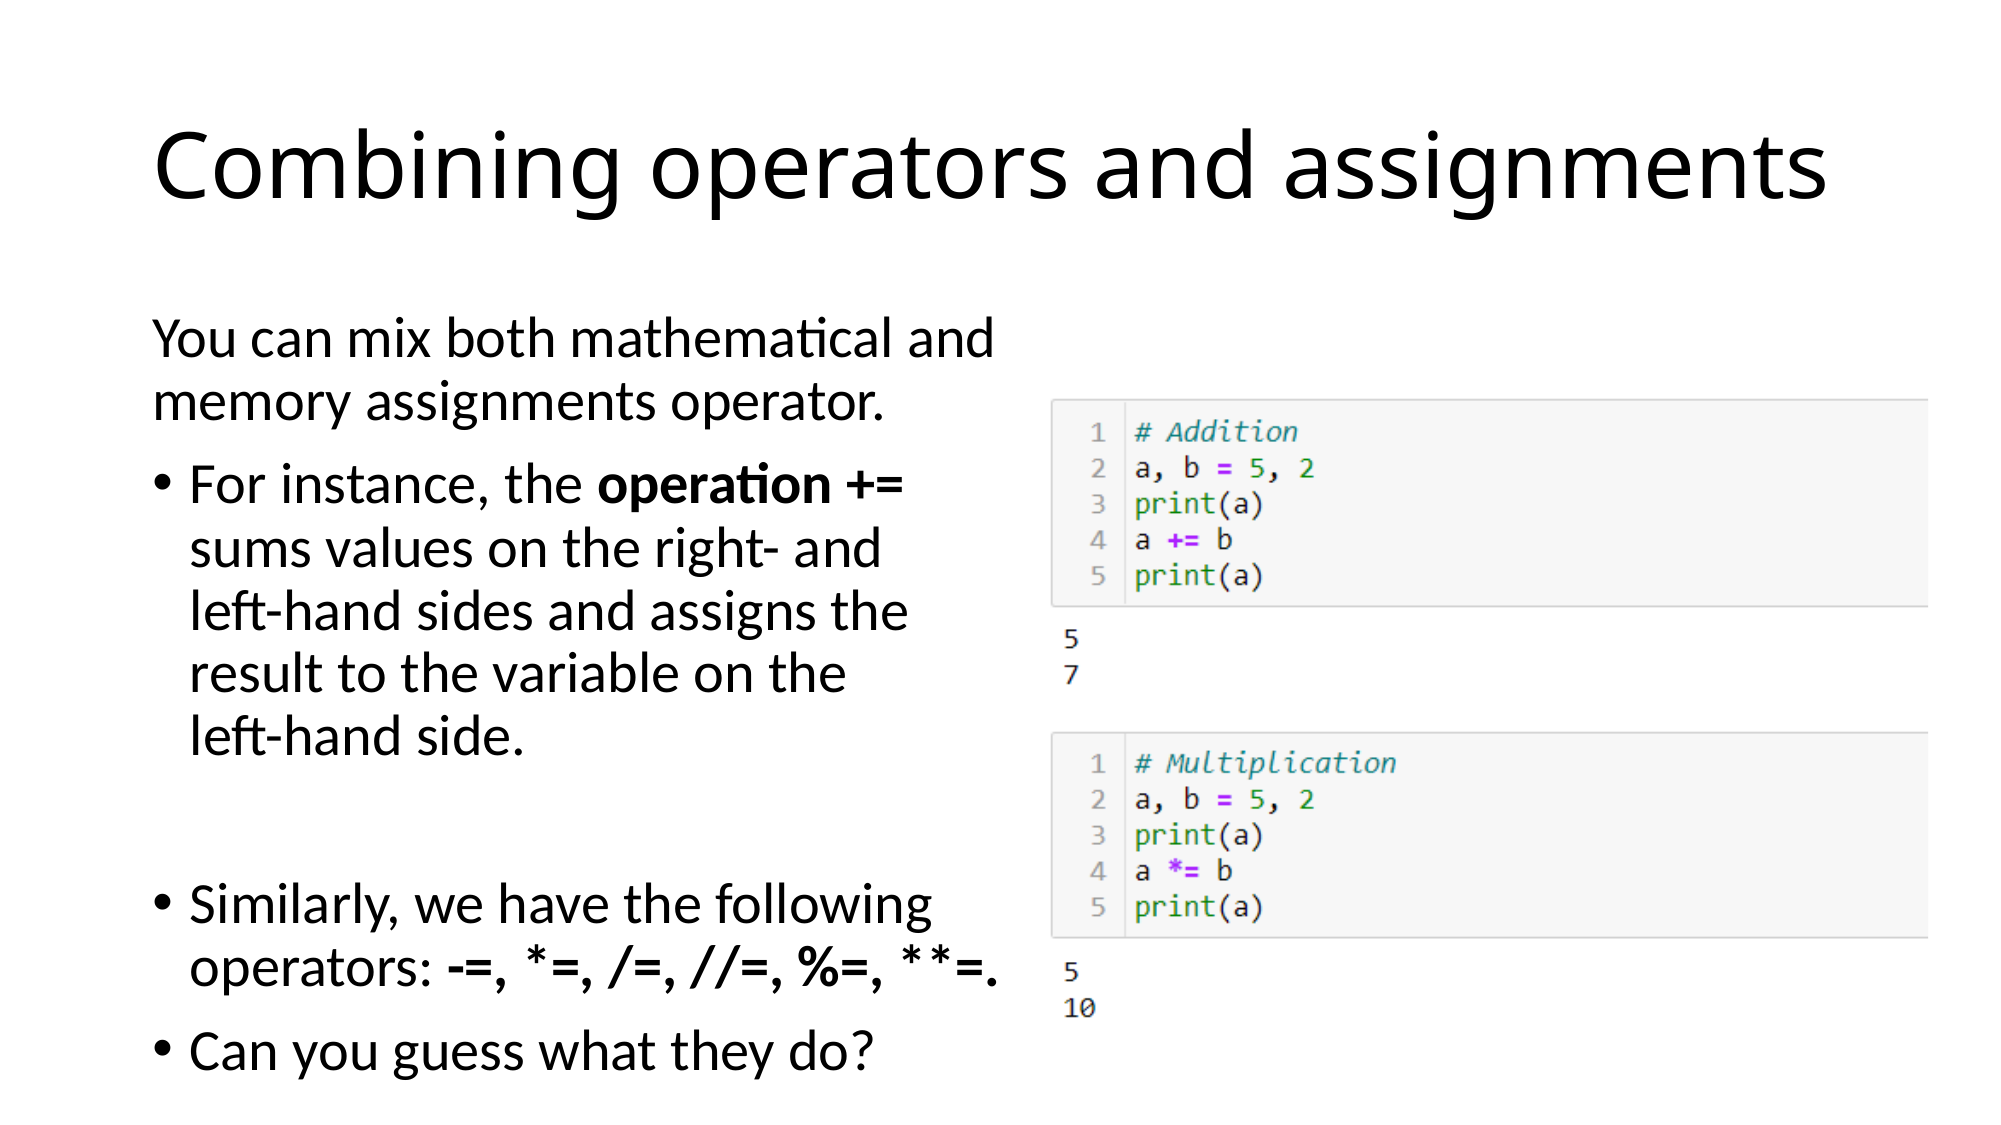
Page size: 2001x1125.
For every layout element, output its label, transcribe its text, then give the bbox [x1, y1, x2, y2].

list You can mix both mathematical and memory assignments operator. For instance, the operation += sums values on the right- and left-hand sides and assigns the result to the variable on the left-hand side. Similarly, we have the following operators: -=, *=, /=, //=, %=, **=. Can you guess what they do? [137, 299, 1029, 1112]
picture [1037, 382, 1929, 1023]
title Combining operators and assignments [137, 59, 1863, 278]
